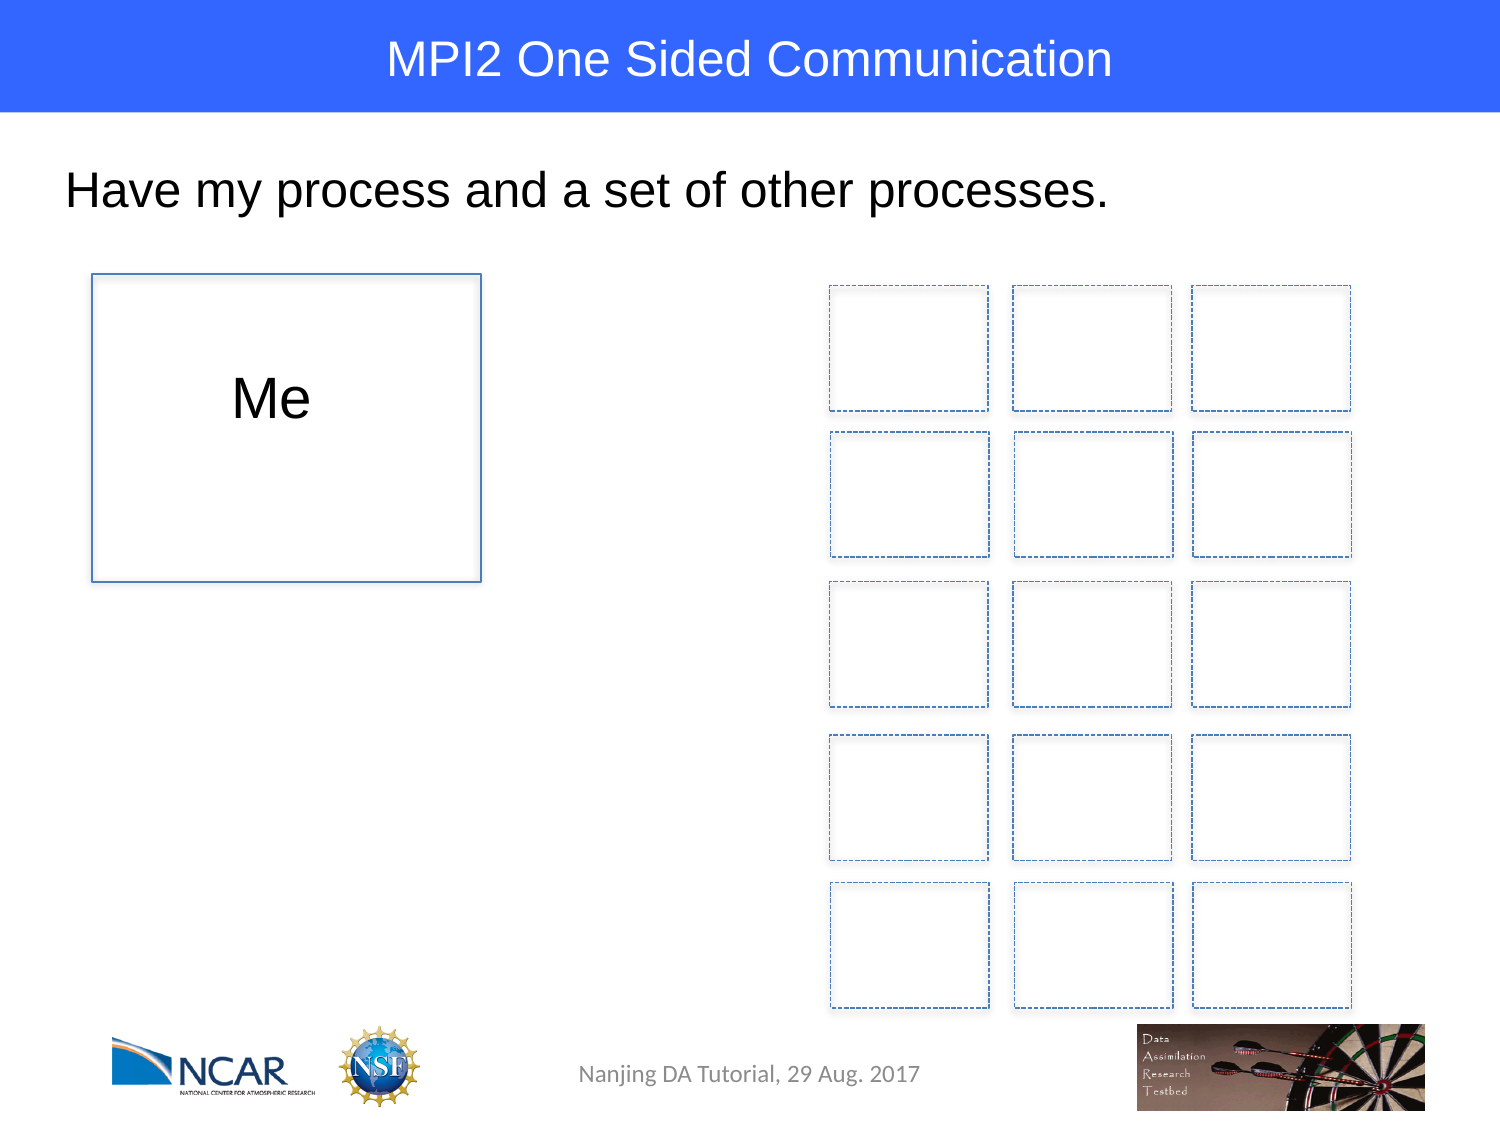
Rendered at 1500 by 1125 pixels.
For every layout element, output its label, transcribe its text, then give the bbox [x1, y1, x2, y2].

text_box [829, 285, 1352, 1009]
picture [337, 1024, 421, 1108]
footer Nanjing DA Tutorial, 29 Aug. 2017 [512, 1042, 988, 1103]
text_box [91, 273, 482, 583]
picture [112, 1037, 315, 1095]
picture [1137, 1024, 1425, 1111]
text_box Me [216, 353, 363, 438]
text_box Have my process and a set of other processes. [50, 149, 1438, 225]
title MPI2 One Sided Communication [0, 0, 1500, 113]
